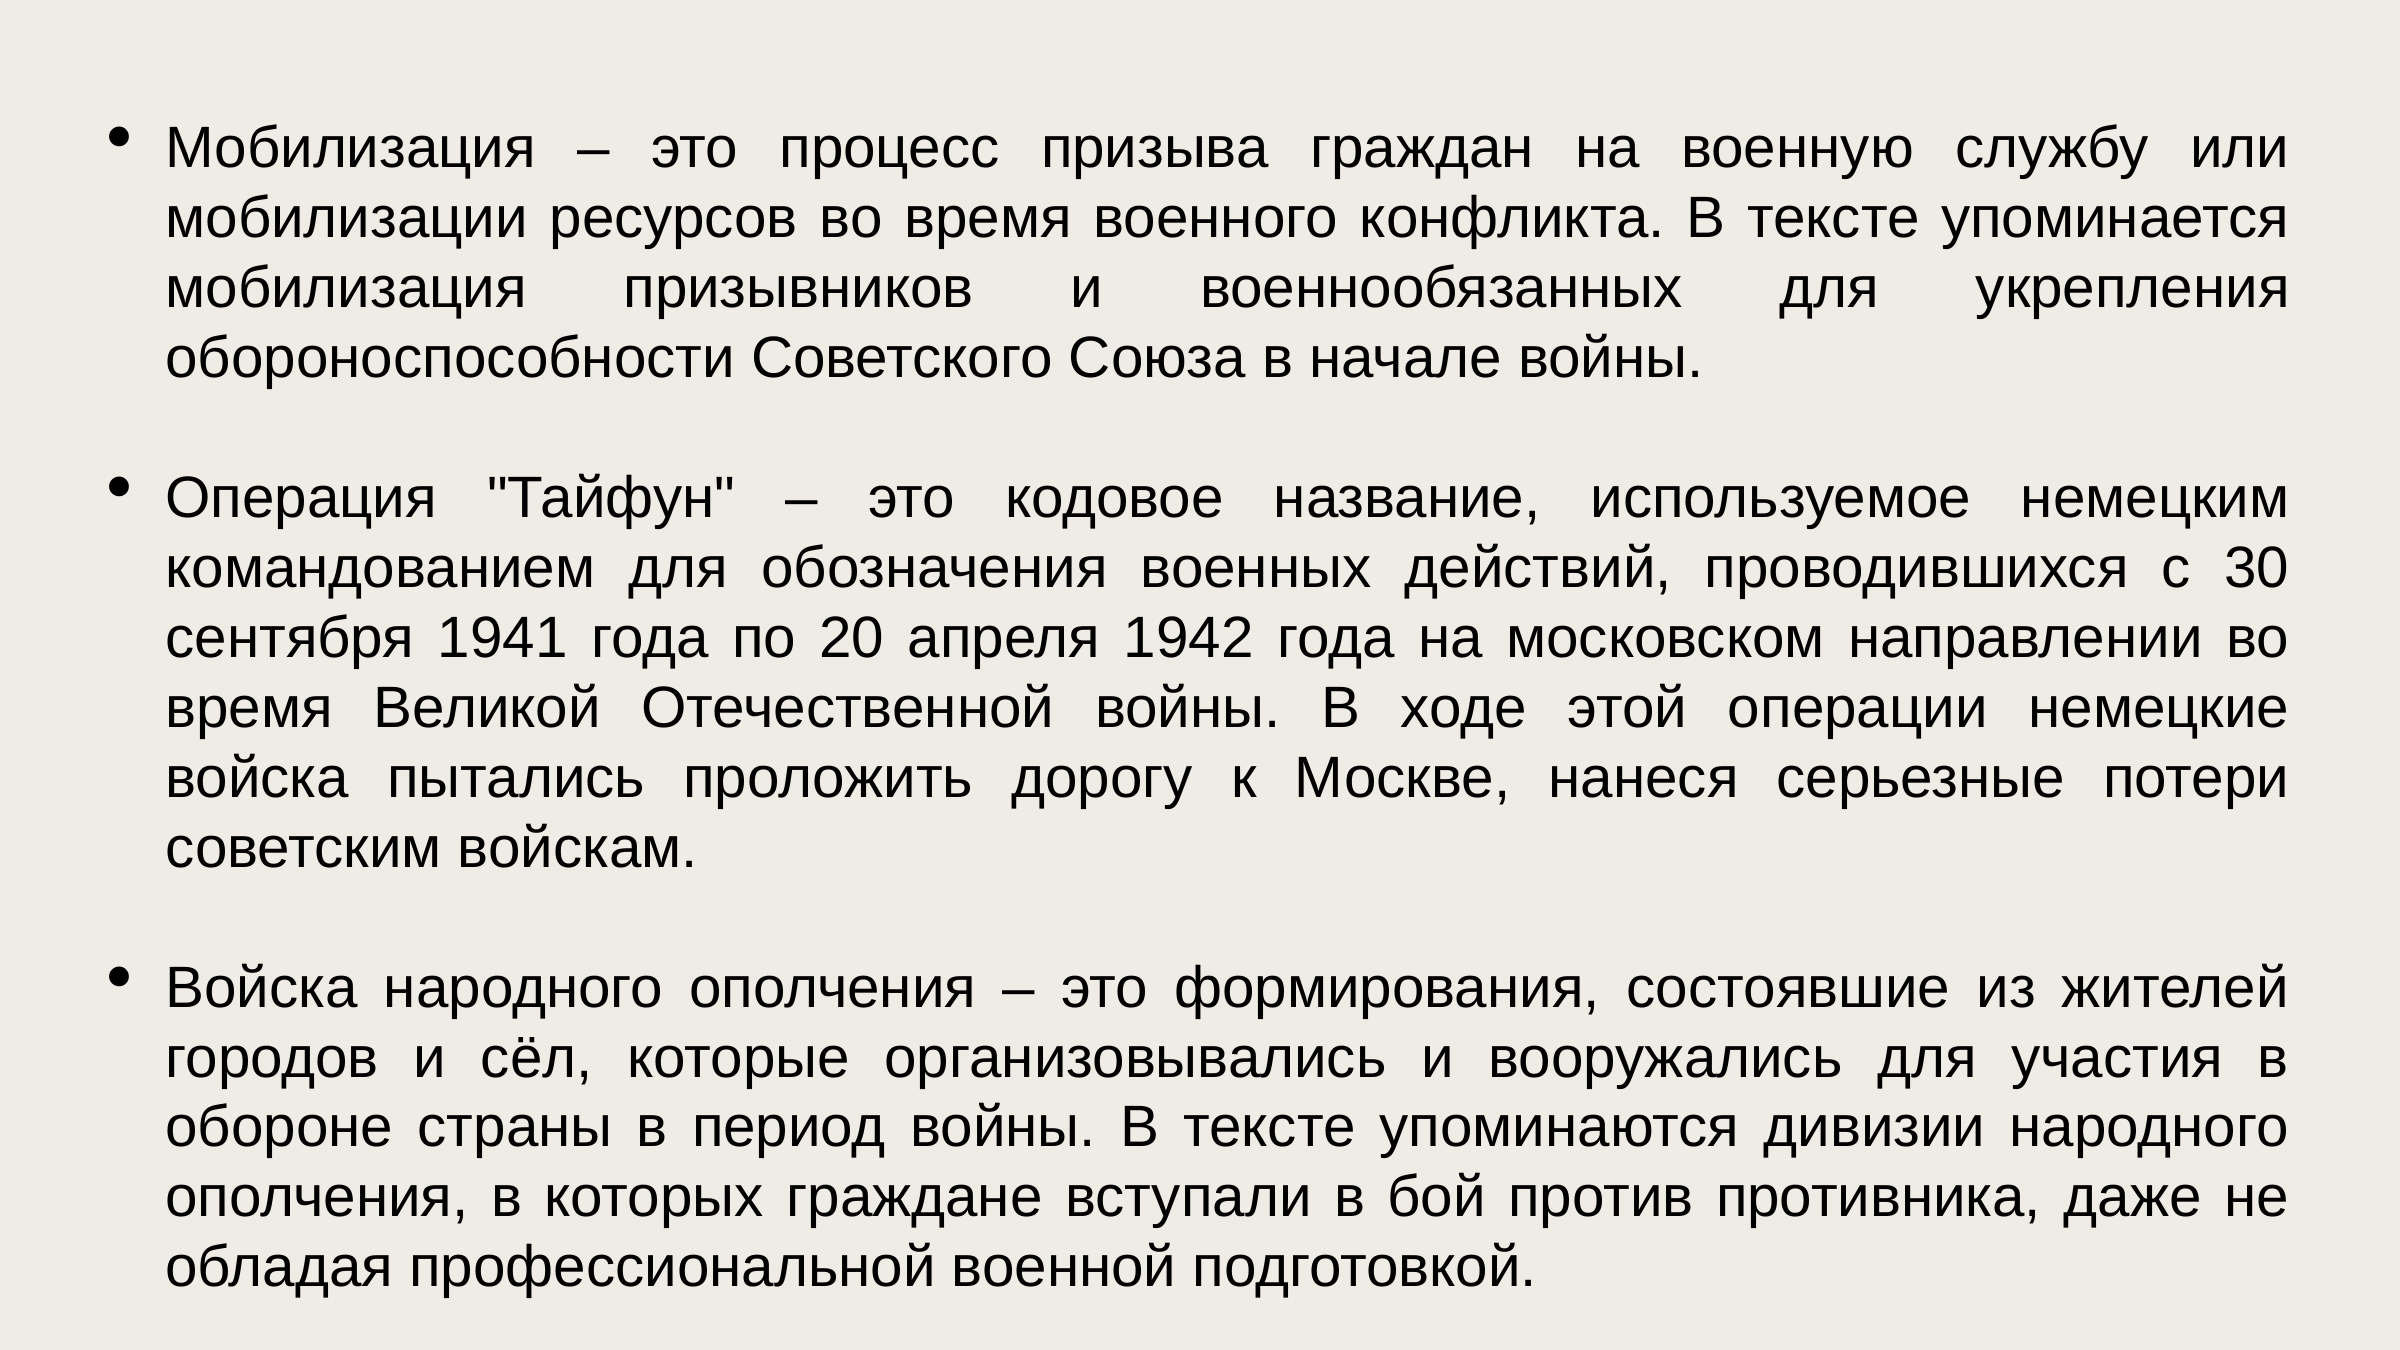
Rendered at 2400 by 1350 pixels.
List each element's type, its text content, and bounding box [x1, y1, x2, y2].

text_box Мобилизация – это процесс призыва граждан на военную службу или мобилизации ресурсов во время военного конфликта. В тексте упоминается мобилизация призывников и военнообязанных для укрепления обороноспособности Советского Союза в начале войны. Операция "Тайфун" – это кодовое название, используемое немецким командованием для обозначения военных действий, проводившихся с 30 сентября 1941 года по 20 апреля 1942 года на московском направлении во время Великой Отечественной войны. В ходе этой операции немецкие войска пытались проложить дорогу к Москве, нанеся серьезные потери советским войскам. Войска народного ополчения – это формирования, состоявшие из жителей городов и сёл, которые организовывались и вооружались для участия в обороне страны в период войны. В тексте упоминаются дивизии народного ополчения, в которых граждане вступали в бой против противника, даже не обладая профессиональной военной подготовкой. [94, 101, 2306, 1306]
